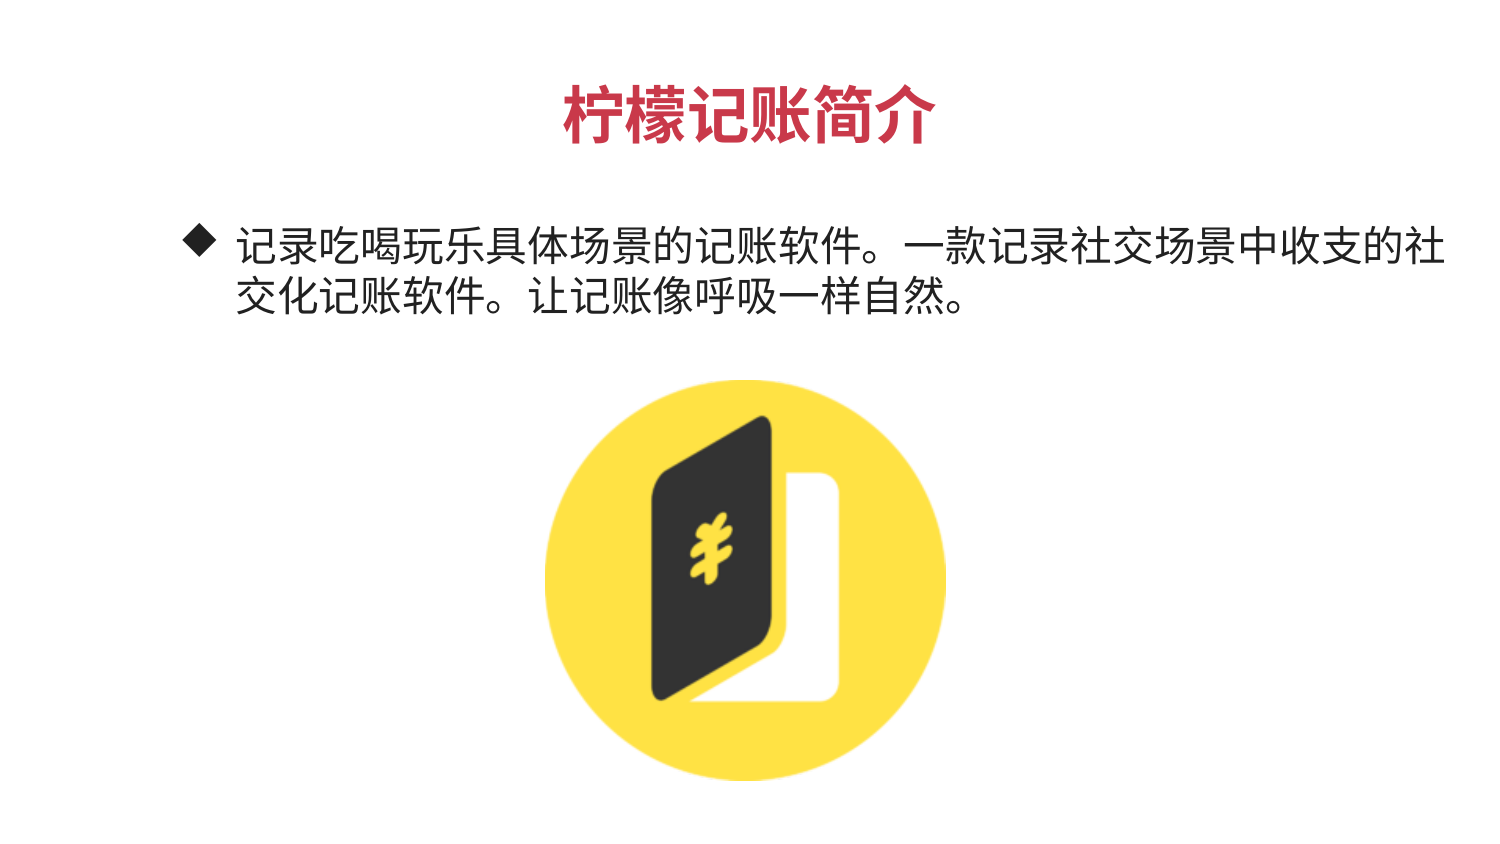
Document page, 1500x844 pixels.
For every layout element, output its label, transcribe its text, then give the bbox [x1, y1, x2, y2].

picture [545, 380, 946, 781]
text_box 柠檬记账简介 [547, 68, 953, 159]
text_box 记录吃喝玩乐具体场景的记账软件。一款记录社交场景中收支的社交化记账软件。让记账像呼吸一样自然。 [89, 212, 1495, 328]
